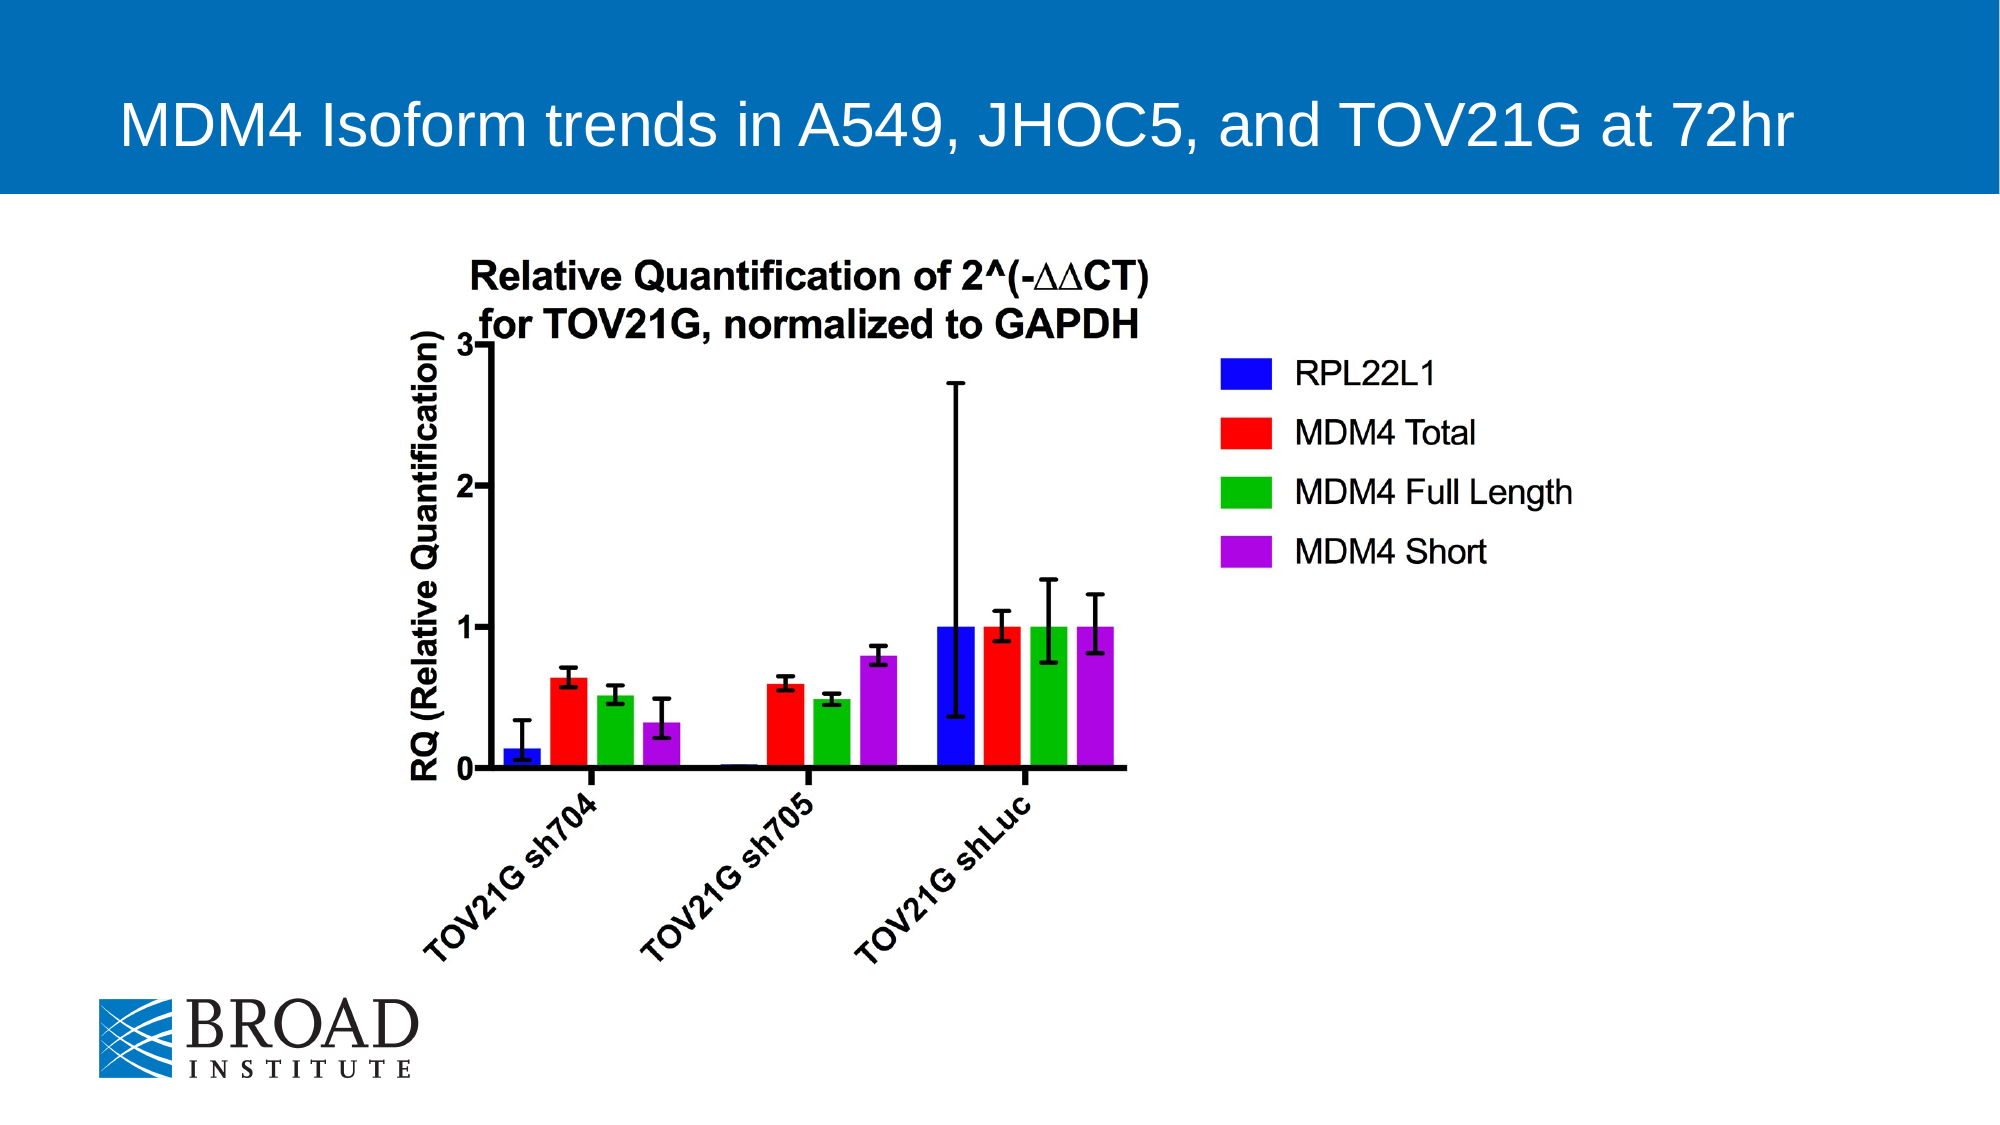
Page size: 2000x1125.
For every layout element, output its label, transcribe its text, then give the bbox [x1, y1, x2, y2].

title MDM4 Isoform trends in A549, JHOC5, and TOV21G at 72hr [104, 105, 1907, 175]
picture [80, 236, 1586, 1101]
